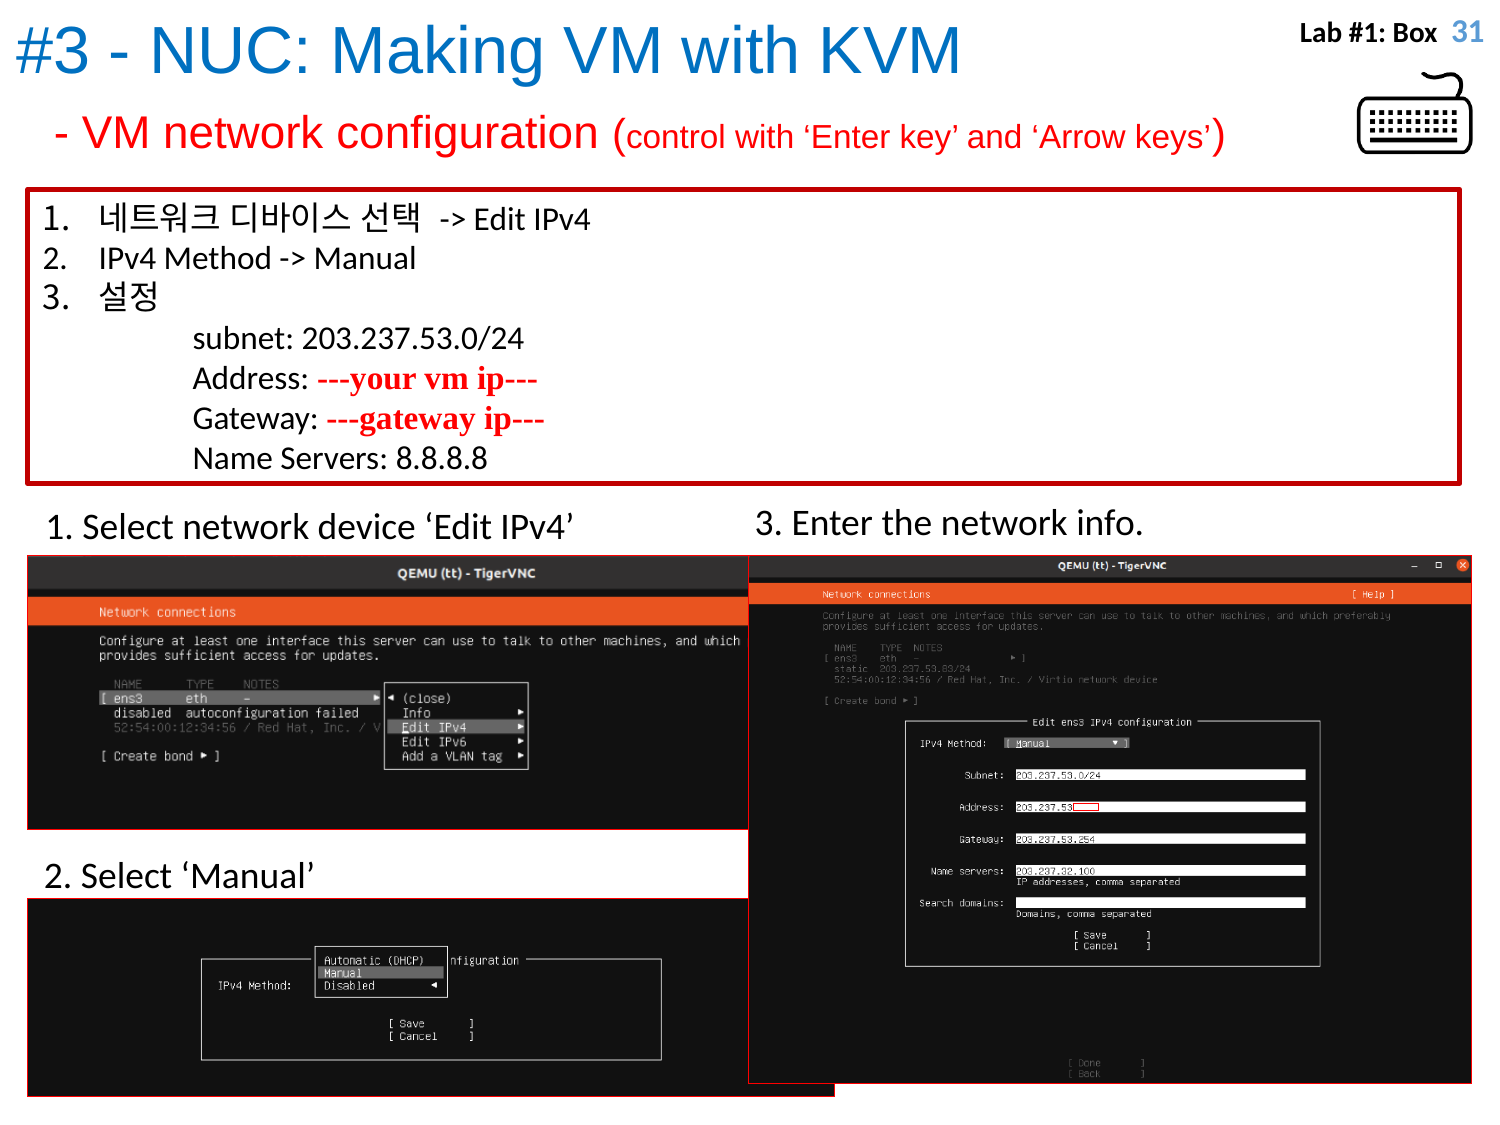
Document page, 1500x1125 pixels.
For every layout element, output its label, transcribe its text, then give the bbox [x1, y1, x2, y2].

text_box #3 - NUC: Making VM with KVM [1, 0, 1210, 95]
text_box 3. Enter the network info. [739, 491, 1160, 551]
slide_number Lab #1: Box 31 [1210, 0, 1500, 60]
text_box - VM network configuration (control with ‘Enter key’ and ‘Arrow keys’) [39, 94, 1241, 189]
text_box 네트워크 디바이스 선택 -> Edit IPv4 IPv4 Method -> Manual 설정 subnet: 203.237.53.0/24 Address: ---your vm ip--- Gateway: ---gateway ip--- Name Servers: 8.8.8.8 [27, 189, 1460, 484]
picture [1327, 29, 1500, 202]
text_box 2. Select ‘Manual’ [29, 844, 331, 898]
text_box 1. Select network device ‘Edit IPv4’ [30, 494, 590, 555]
picture [27, 555, 1472, 1097]
